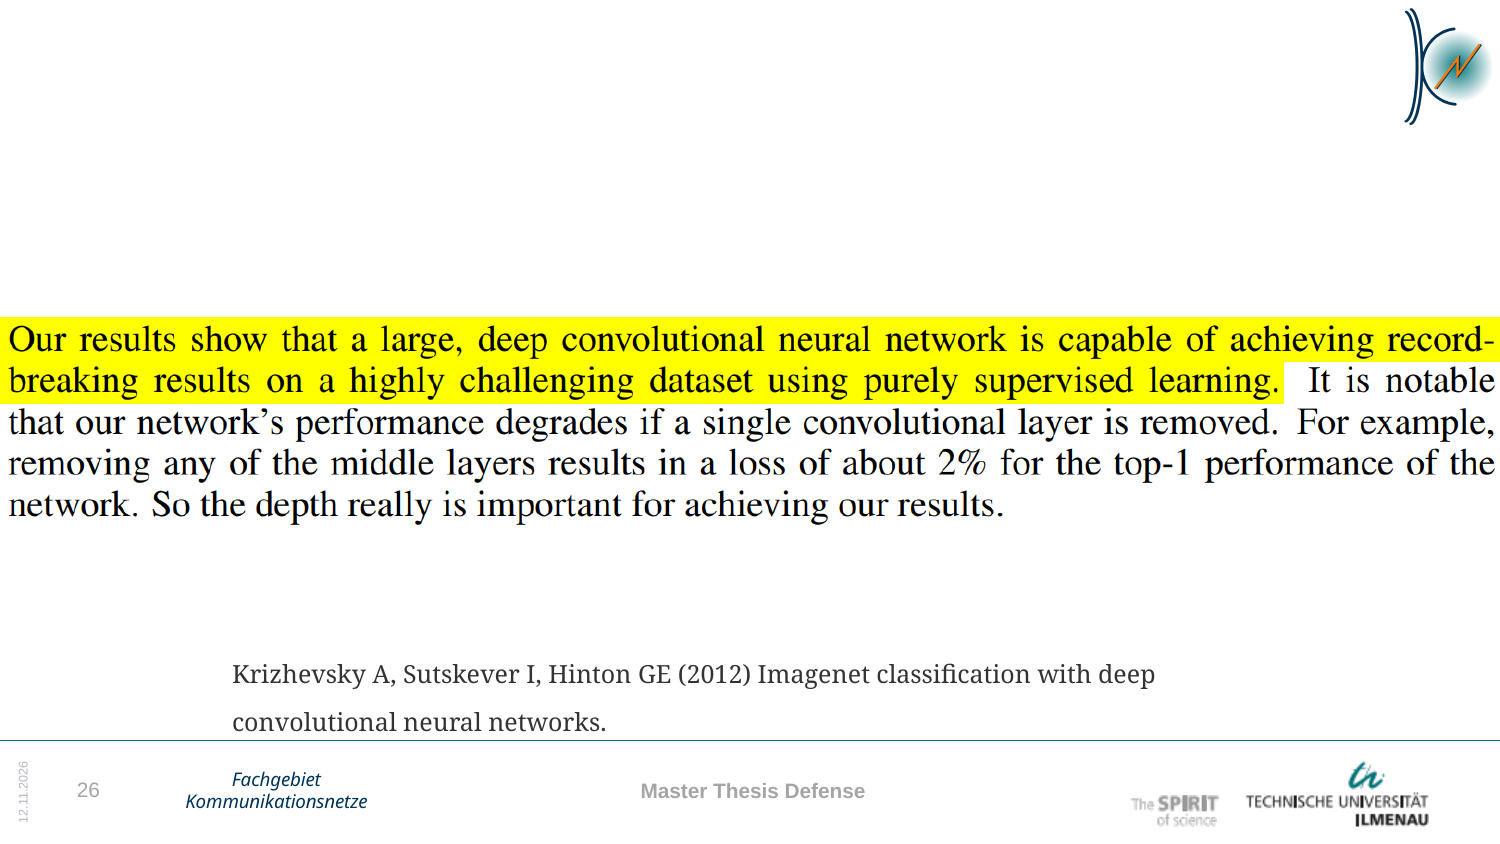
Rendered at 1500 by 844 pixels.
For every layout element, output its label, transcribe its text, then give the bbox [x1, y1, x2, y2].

footer Master Thesis Defense [383, 767, 1123, 813]
picture [1397, 0, 1500, 278]
slide_number 26 [76, 766, 160, 812]
picture [0, 317, 1500, 527]
text_box Krizhevsky A, Sutskever I, Hinton GE (2012) Imagenet classification with deep convolutional neural networks. [230, 640, 1249, 737]
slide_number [0, 740, 46, 844]
